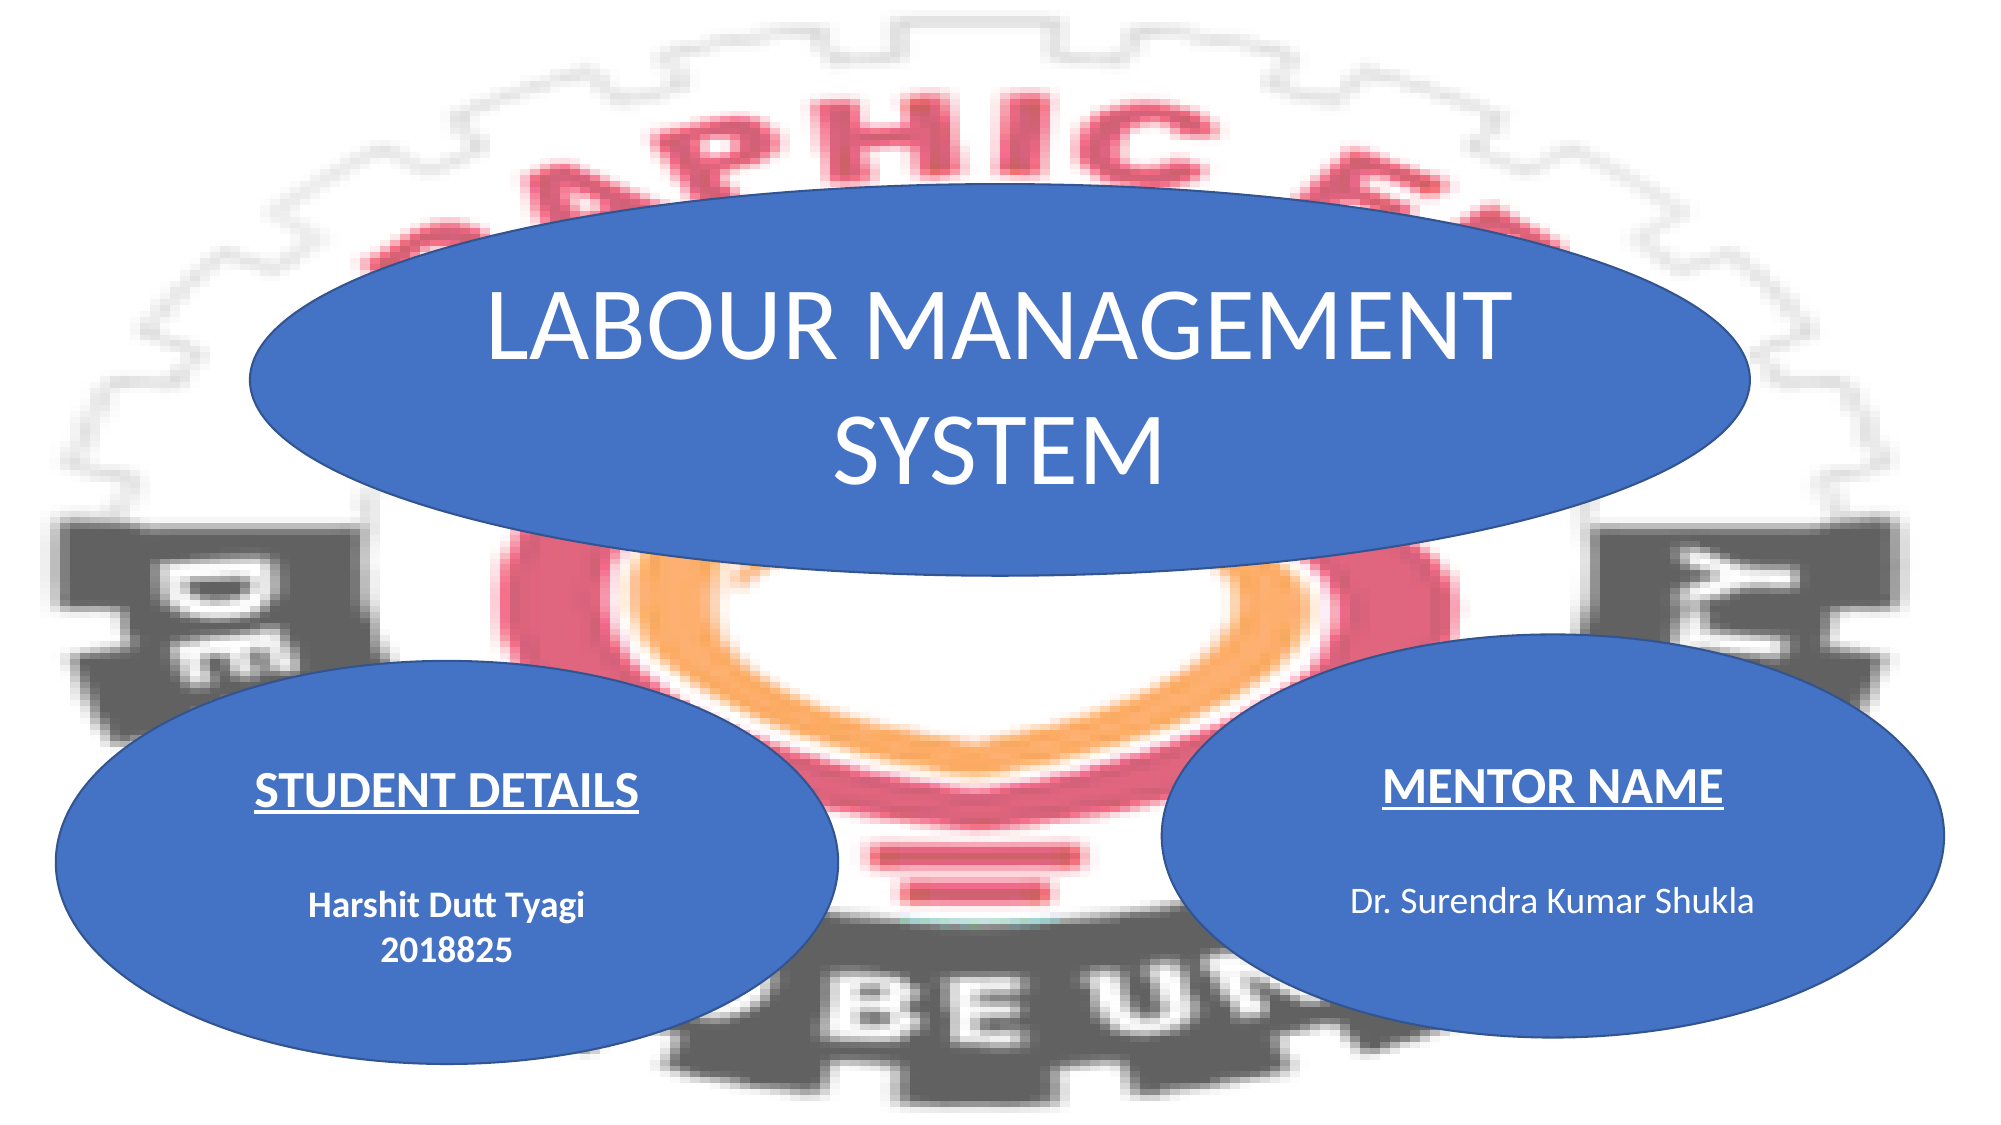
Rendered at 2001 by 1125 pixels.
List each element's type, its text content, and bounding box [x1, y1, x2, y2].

text_box MENTOR NAME Dr. Surendra Kumar Shukla [1164, 660, 1946, 1039]
text_box LABOUR MANAGEMENT SYSTEM [853, 573, 1147, 577]
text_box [249, 590, 1750, 863]
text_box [249, 168, 1750, 573]
text_box STUDENT DETAILS Harshit Dutt Tyagi 2018825 [54, 687, 840, 1066]
